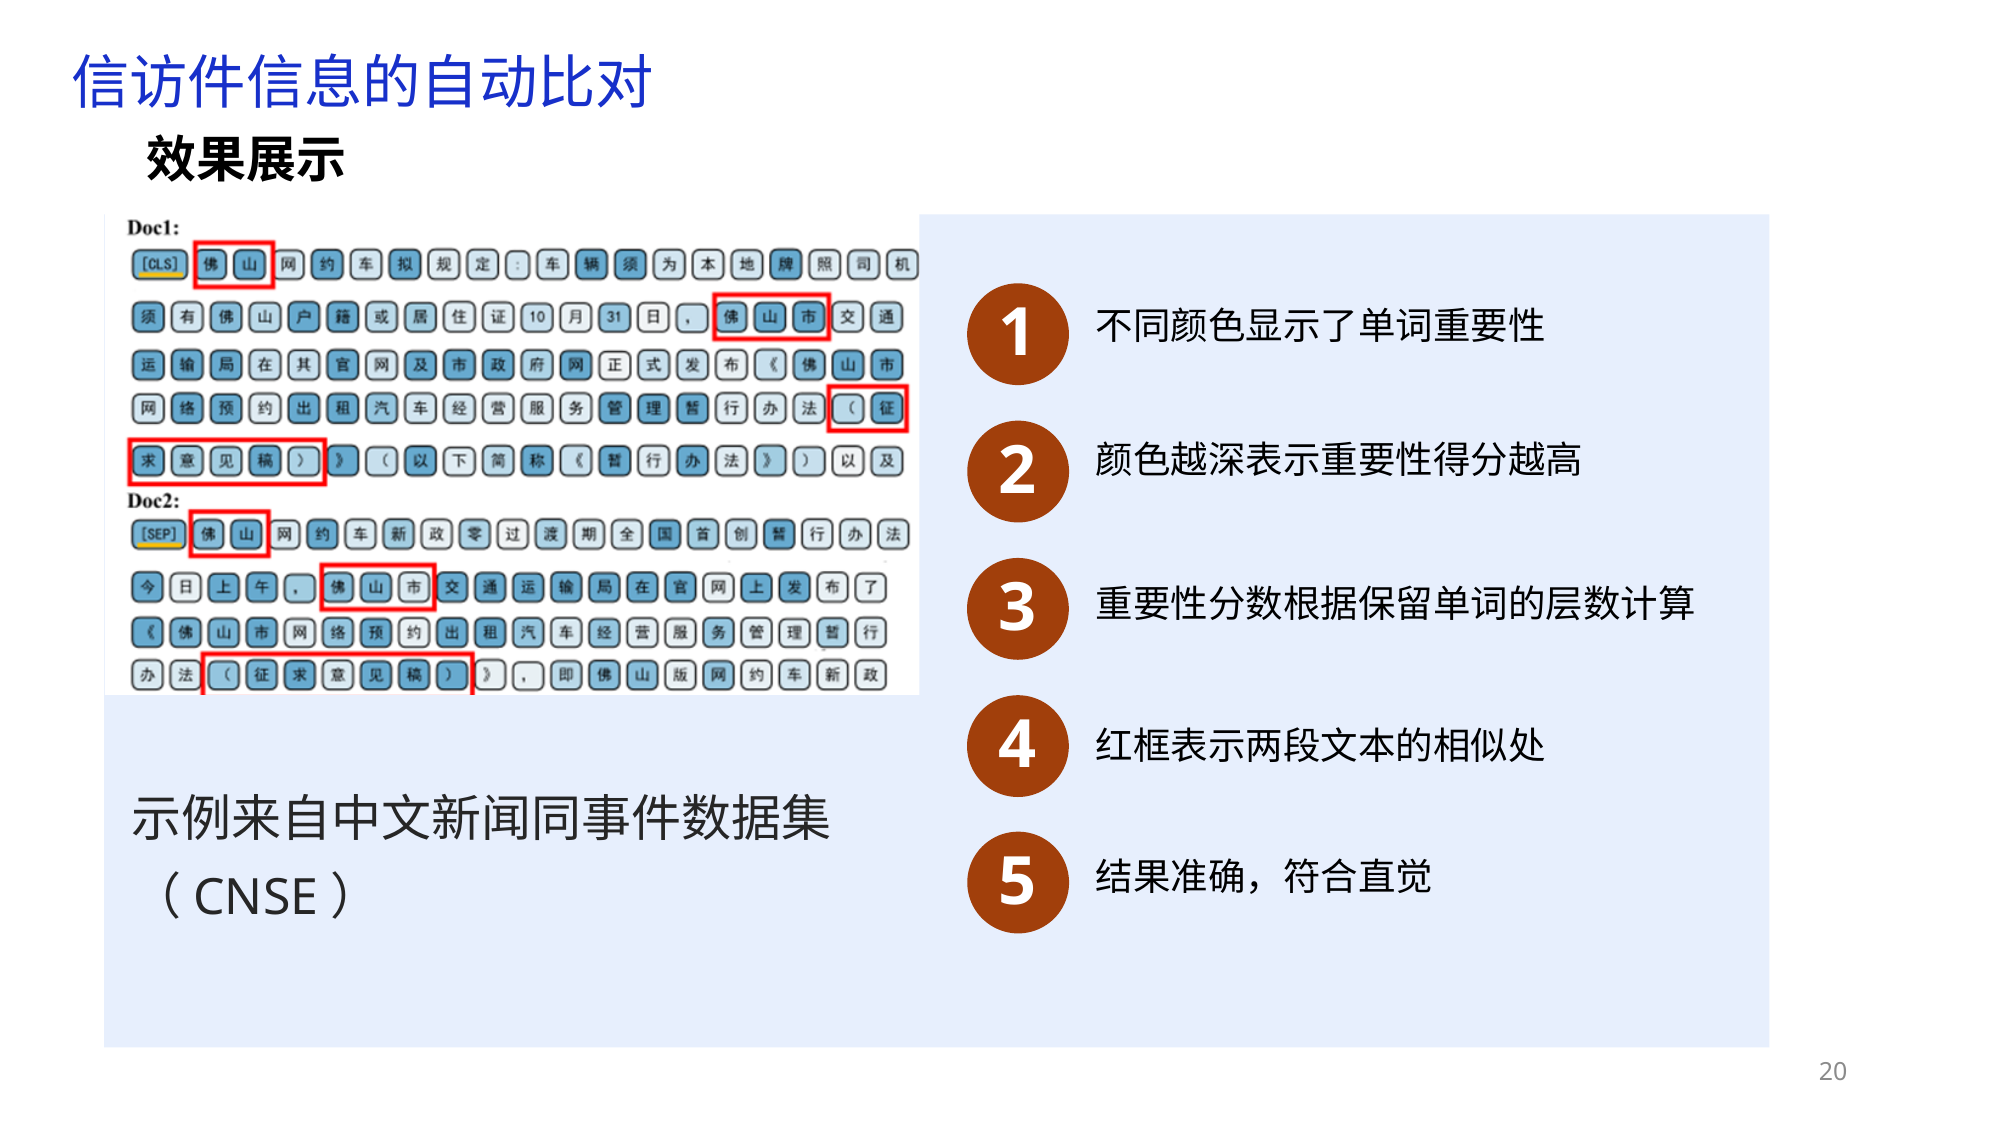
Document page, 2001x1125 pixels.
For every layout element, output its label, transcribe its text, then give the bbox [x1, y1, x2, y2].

slide_number 20 [1412, 1042, 1863, 1103]
picture [104, 214, 920, 695]
text_box [103, 213, 1770, 1048]
text_box 信访件信息的自动比对 效果展示 [56, 24, 1697, 195]
text_box 示例来自中文新闻同事件数据集（CNSE） [116, 761, 955, 932]
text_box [966, 283, 1896, 934]
